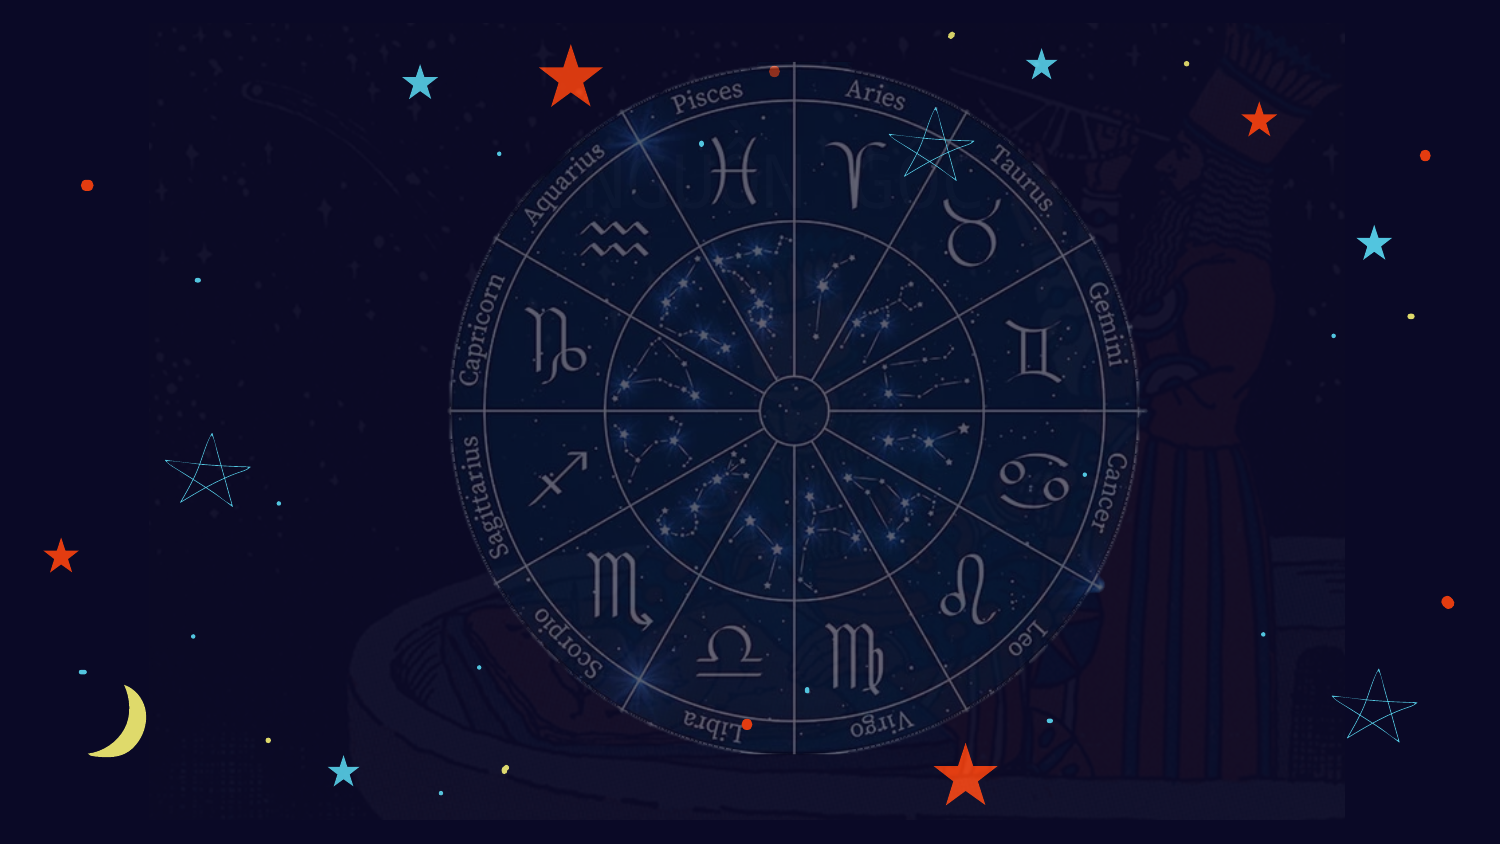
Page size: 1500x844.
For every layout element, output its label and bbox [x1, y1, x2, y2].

picture [149, 23, 1346, 820]
text_box [1356, 224, 1393, 260]
text_box [1351, 668, 1418, 743]
text_box [87, 684, 144, 758]
